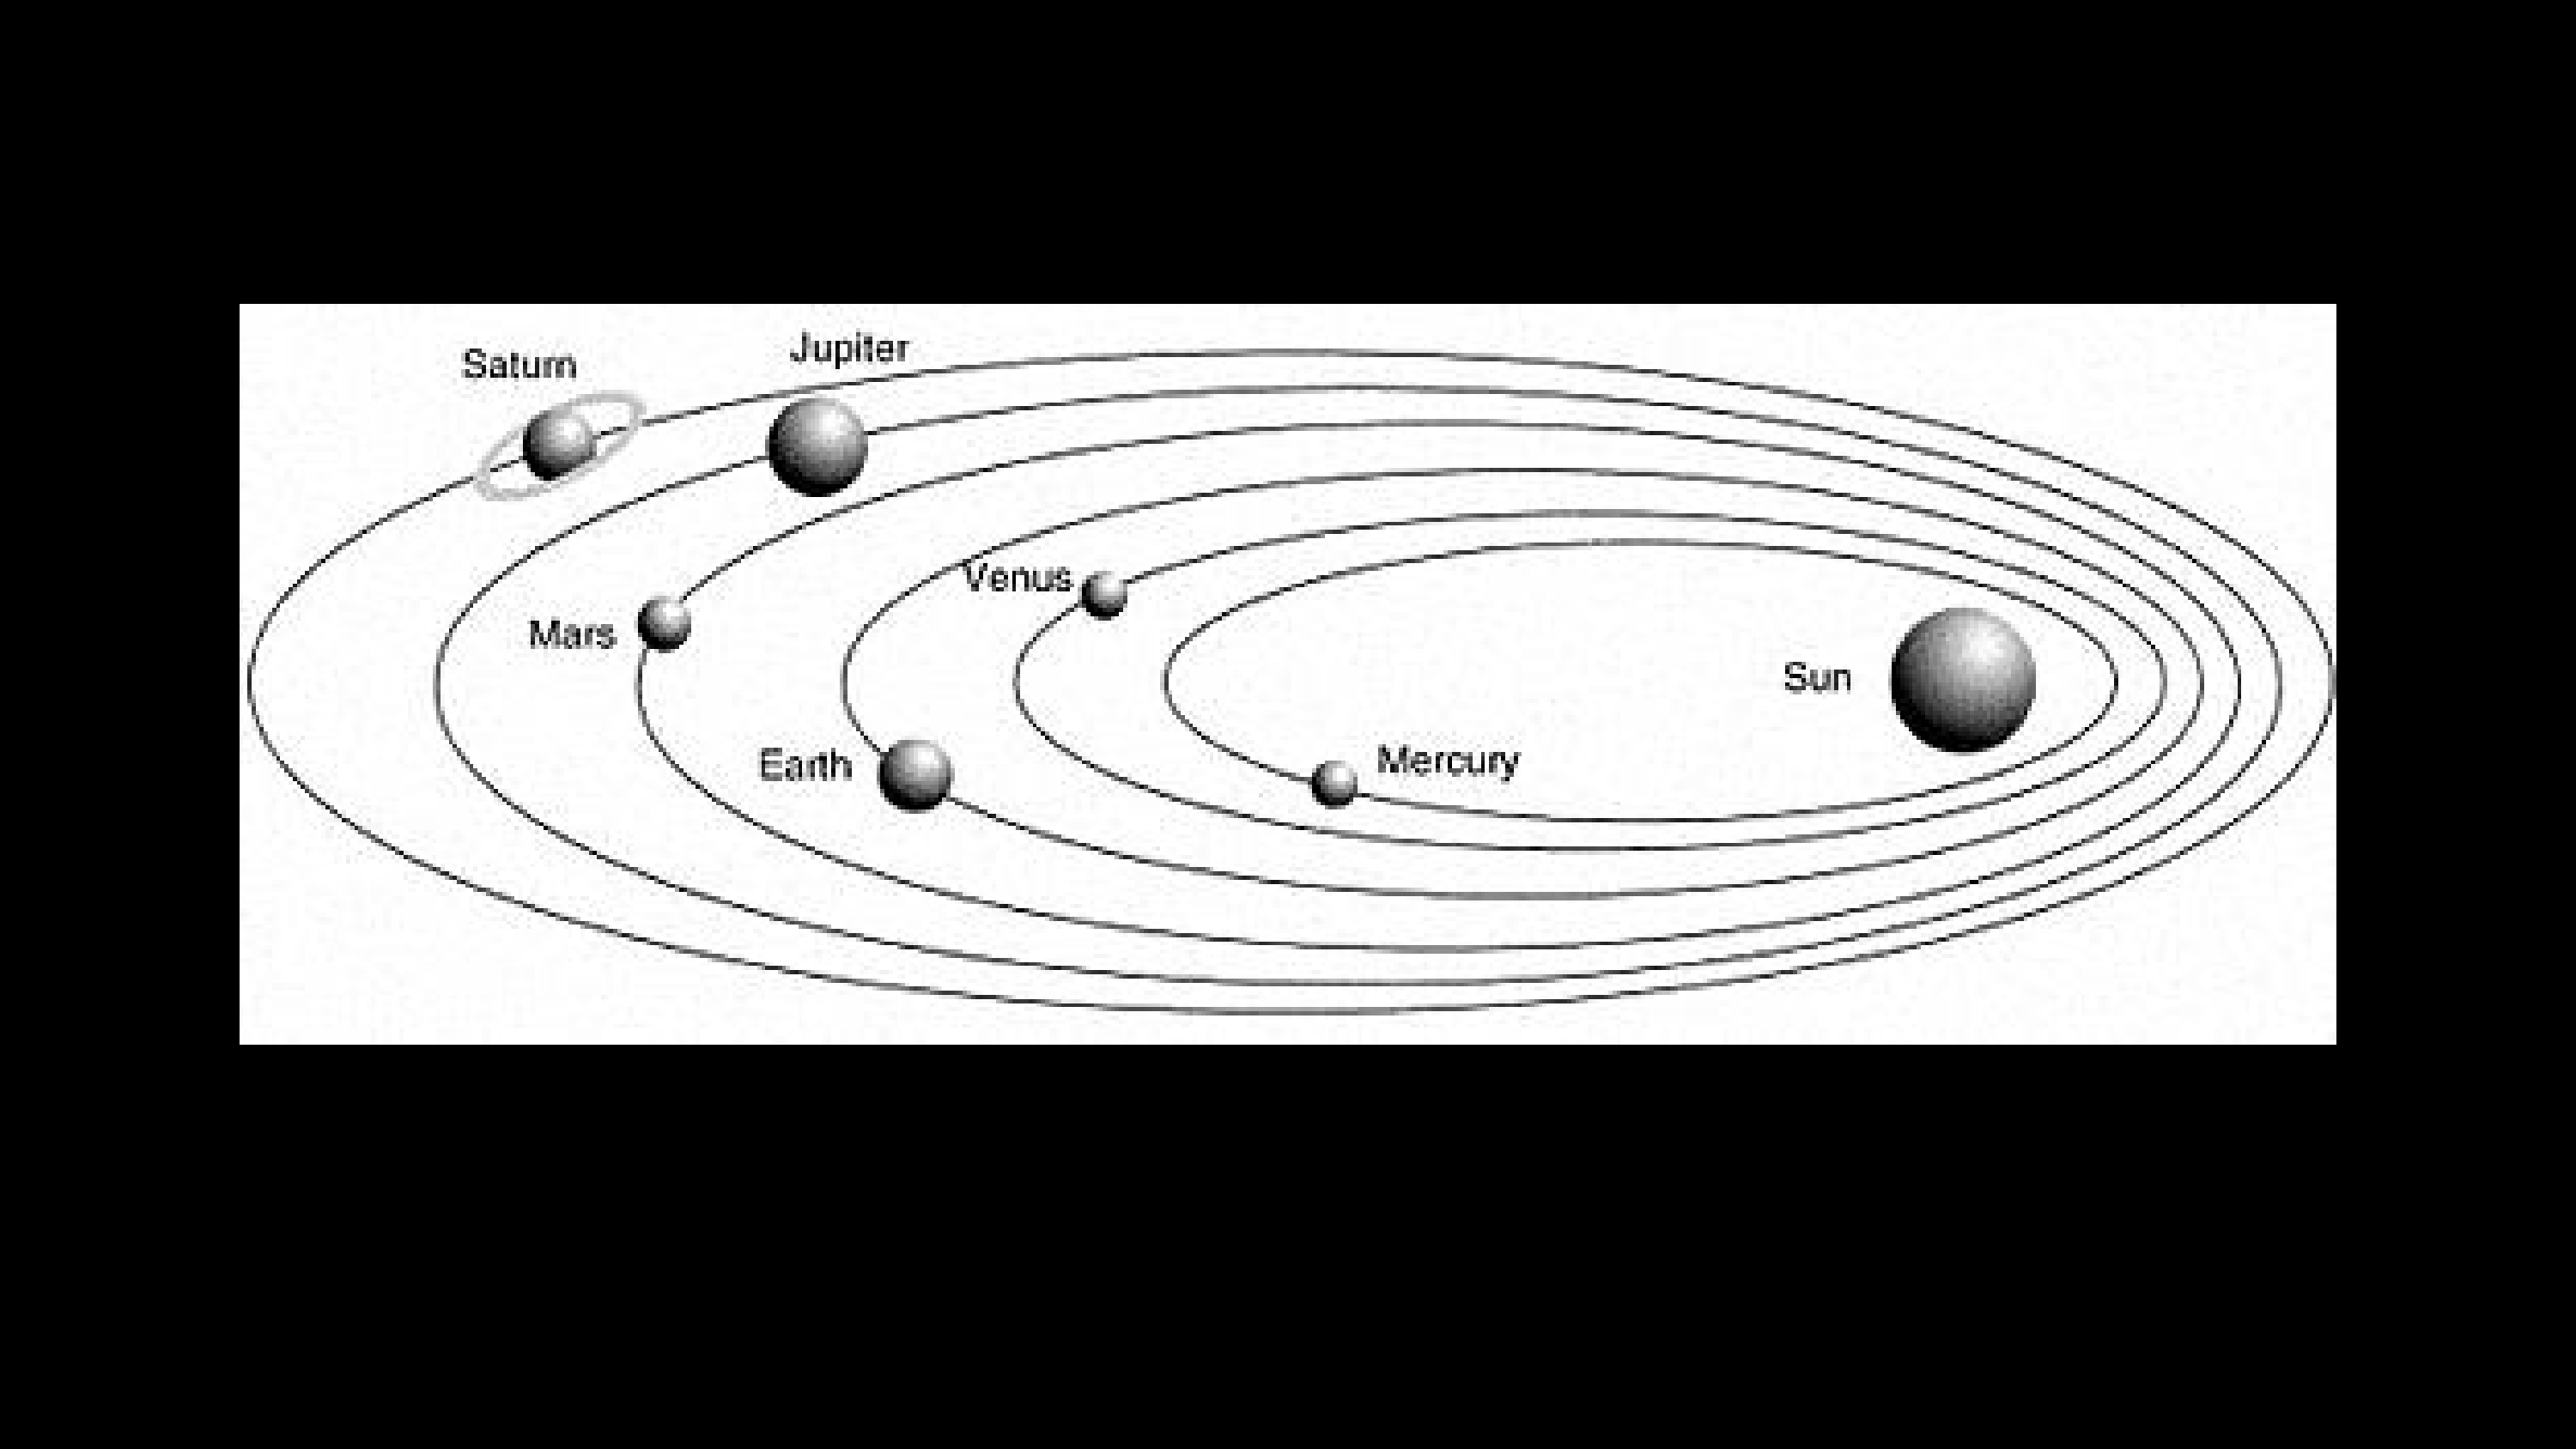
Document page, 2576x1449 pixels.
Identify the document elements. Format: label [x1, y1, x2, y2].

picture [239, 304, 2336, 1045]
